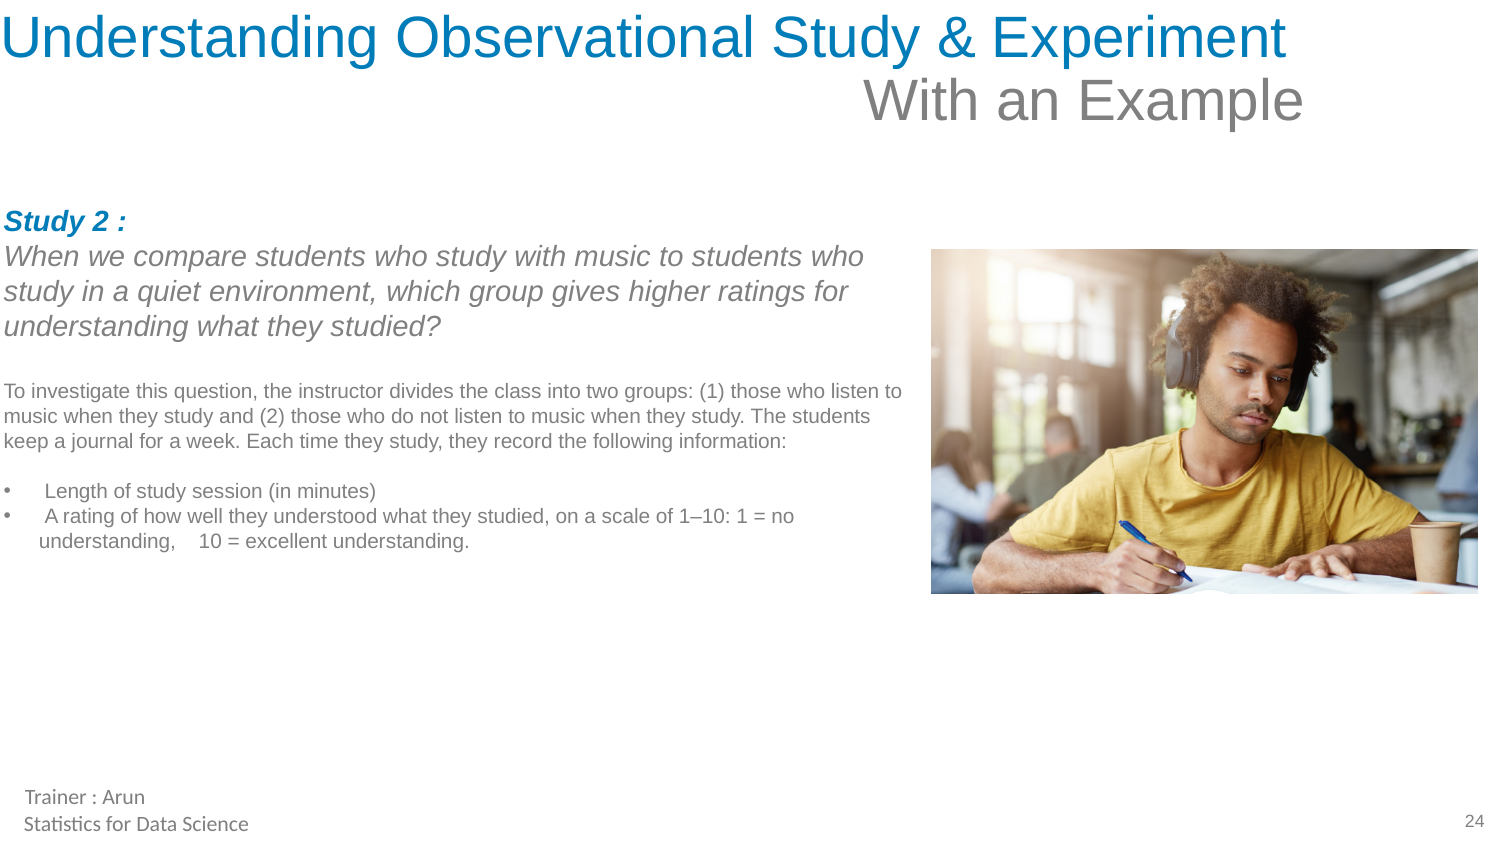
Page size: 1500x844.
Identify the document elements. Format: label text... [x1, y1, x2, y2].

title Understanding Observational Study & Experiment With an Example [0, 0, 1471, 105]
text_box Study 2 : When we compare students who study with music to students who study in a quiet environment, which group gives higher ratings for understanding what they studied? To investigate this question, the instructor divides the class into two groups: (1) those who listen to music when they study and (2) those who do not listen to music when they study. The students keep a journal for a week. Each time they study, they record the following information: Length of study session (in minutes) A rating of how well they understood what they studied, on a scale of 1–10: 1 = no understanding, 10 = excellent understanding. [0, 195, 932, 595]
picture [931, 249, 1479, 594]
